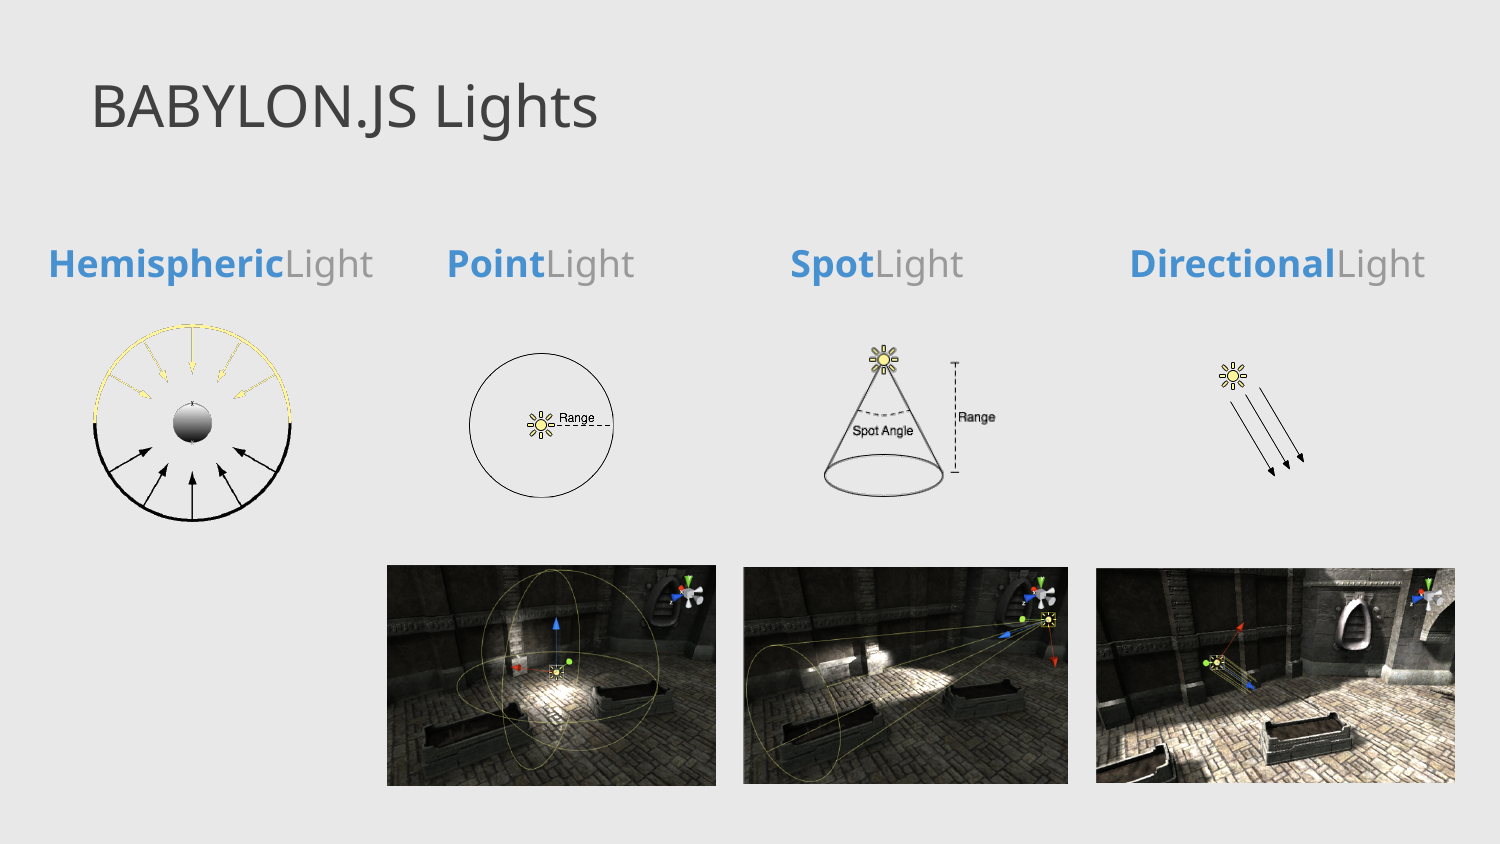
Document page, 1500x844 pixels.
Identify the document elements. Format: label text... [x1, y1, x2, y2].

text_box DirectionalLight [1114, 232, 1441, 293]
title BABYLON.JS Lights [75, 33, 1425, 175]
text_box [387, 321, 1455, 786]
text_box PointLight [431, 232, 650, 293]
text_box SpotLight [775, 232, 979, 293]
picture [87, 318, 301, 531]
text_box HemisphericLight [33, 232, 389, 293]
